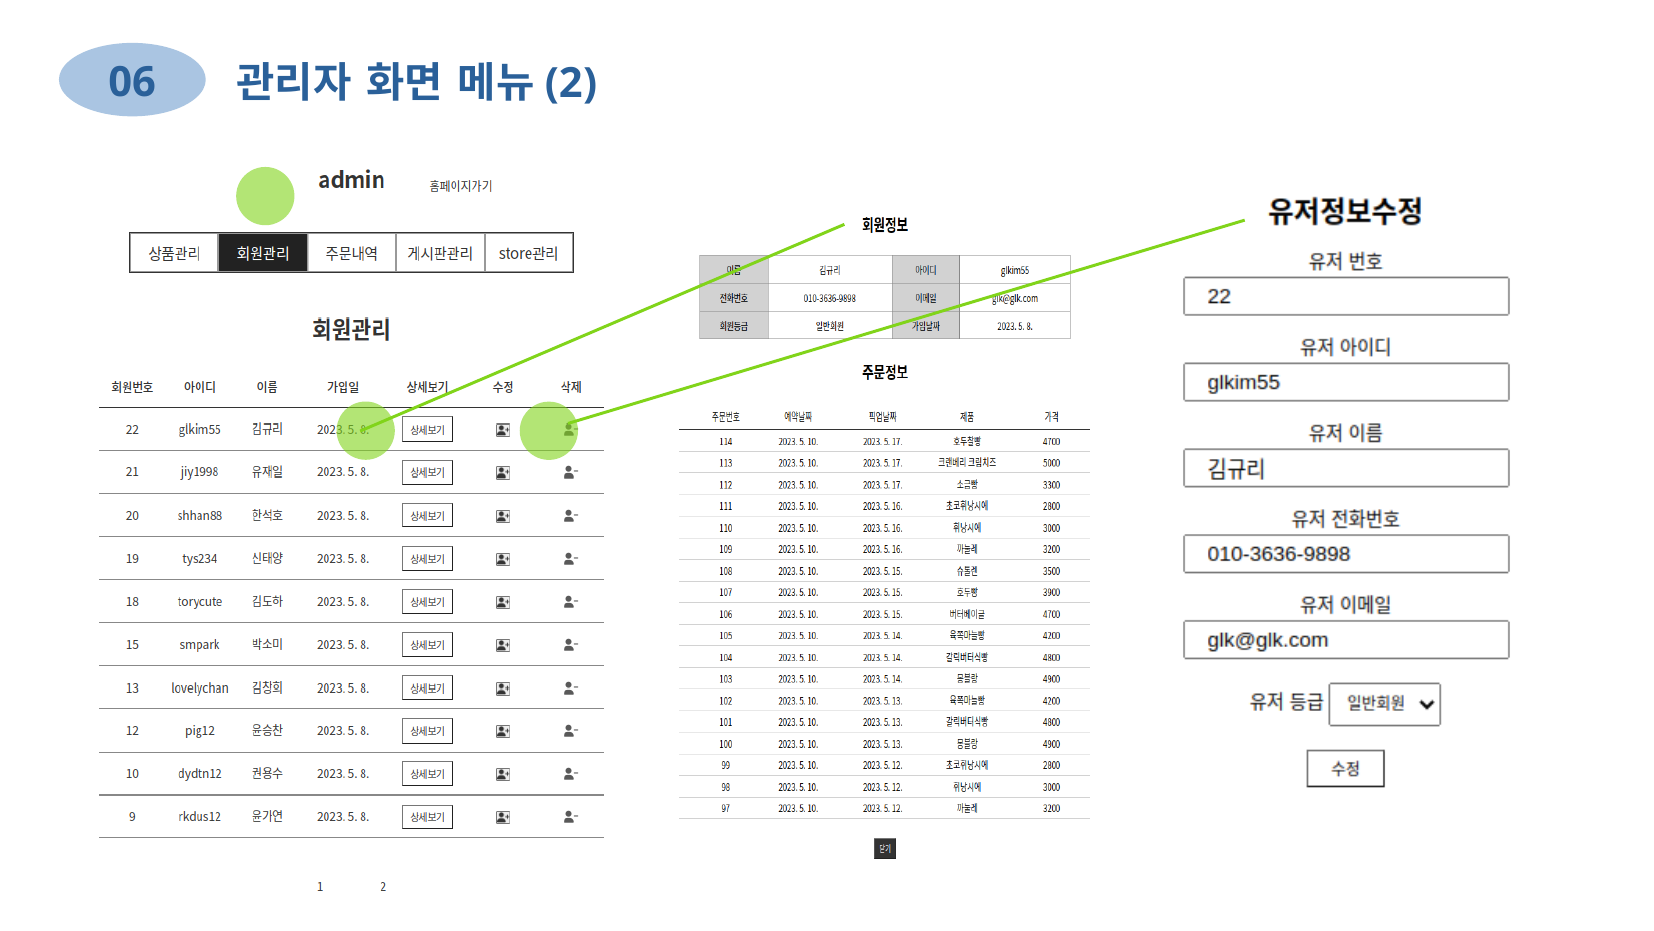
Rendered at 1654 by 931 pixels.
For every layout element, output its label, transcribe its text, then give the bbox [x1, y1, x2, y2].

picture [678, 206, 1090, 871]
picture [88, 160, 620, 902]
picture [1156, 176, 1535, 800]
text_box 06 [58, 42, 206, 117]
text_box 관리자 화면 메뉴(2) [221, 48, 750, 114]
